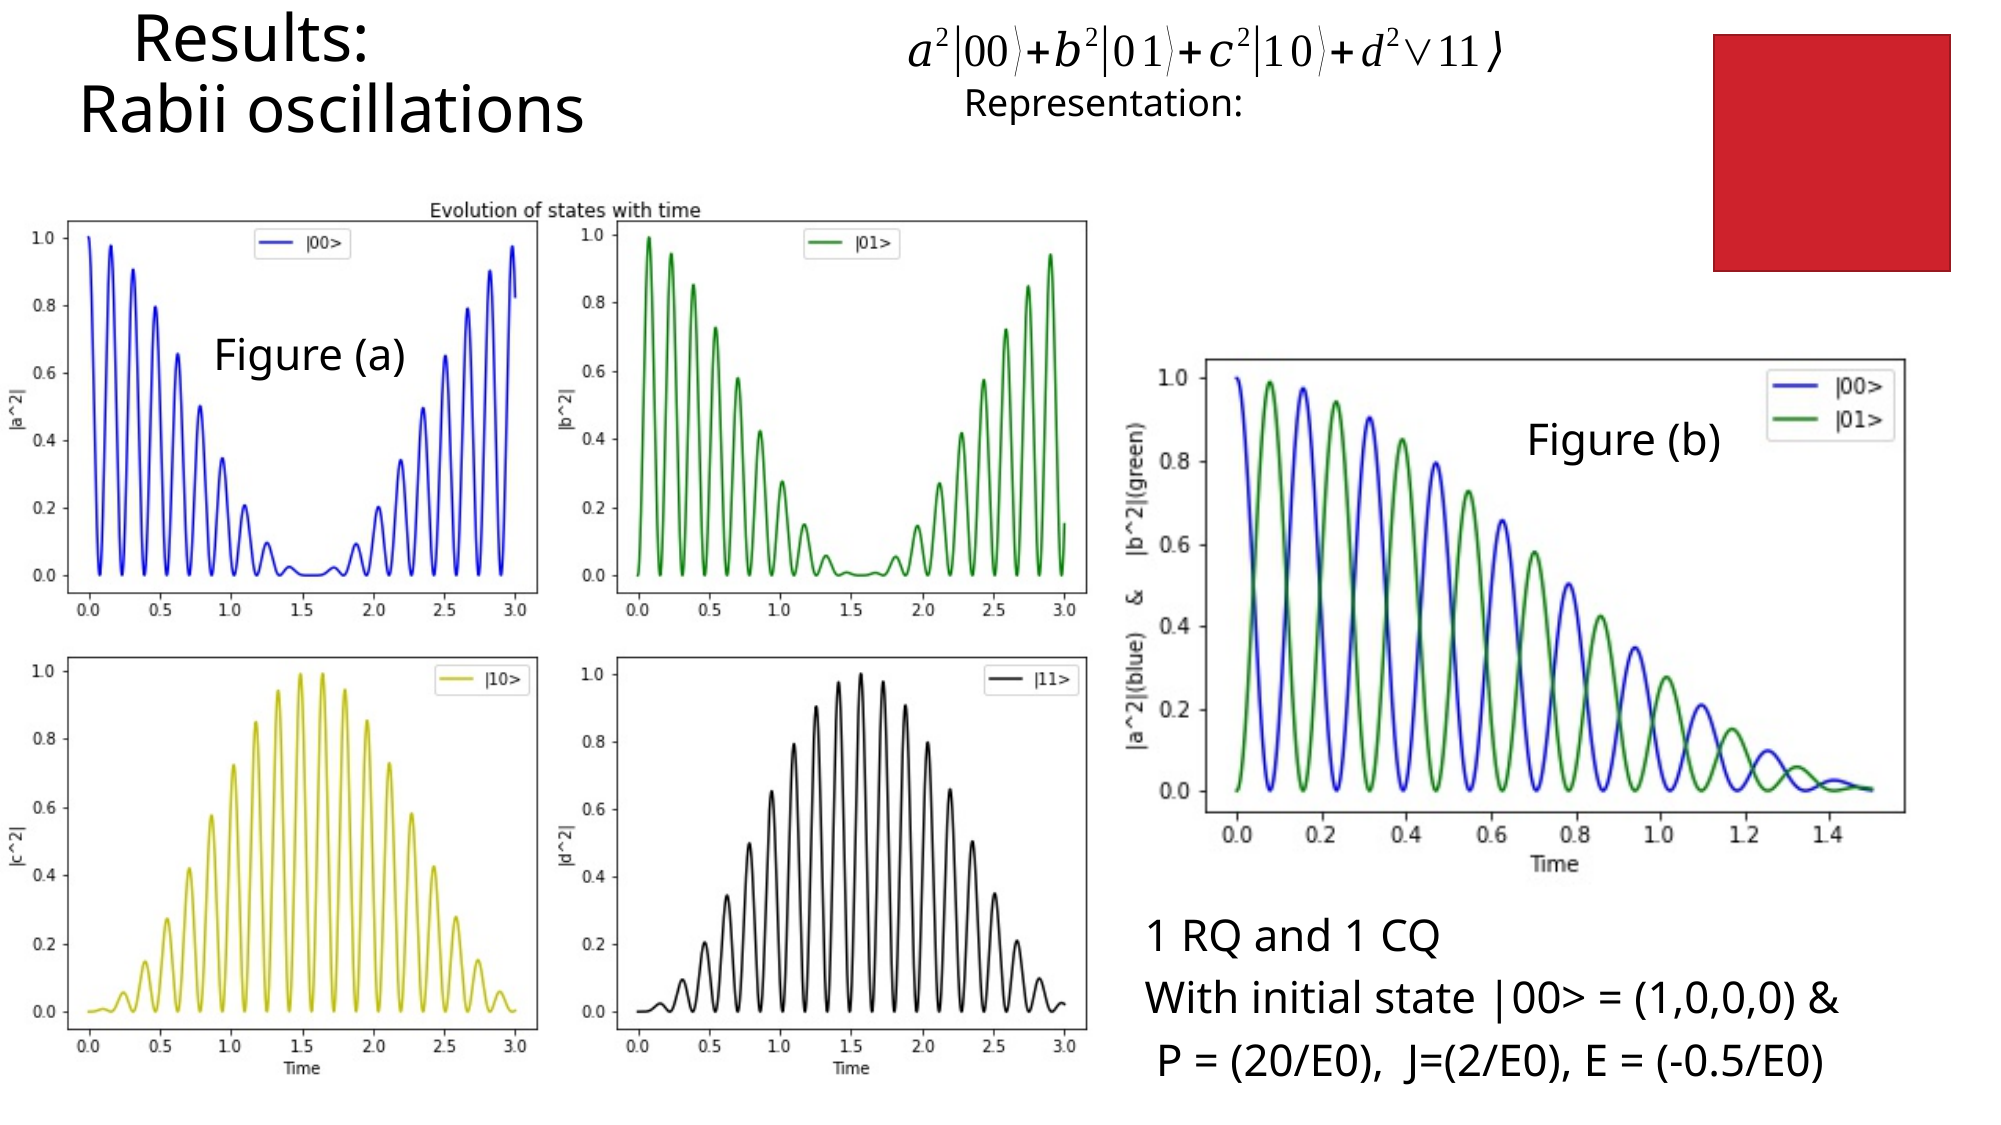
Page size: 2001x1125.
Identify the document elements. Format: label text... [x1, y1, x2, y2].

list 1 RQ and 1 CQ With initial state |00> = (1,0,0,0) & P = (20/E0), J=(2/E0), E = (-0.5/E0) [1129, 905, 2000, 1125]
picture [0, 183, 1994, 1088]
title Results: Rabii oscillations [0, 0, 666, 183]
